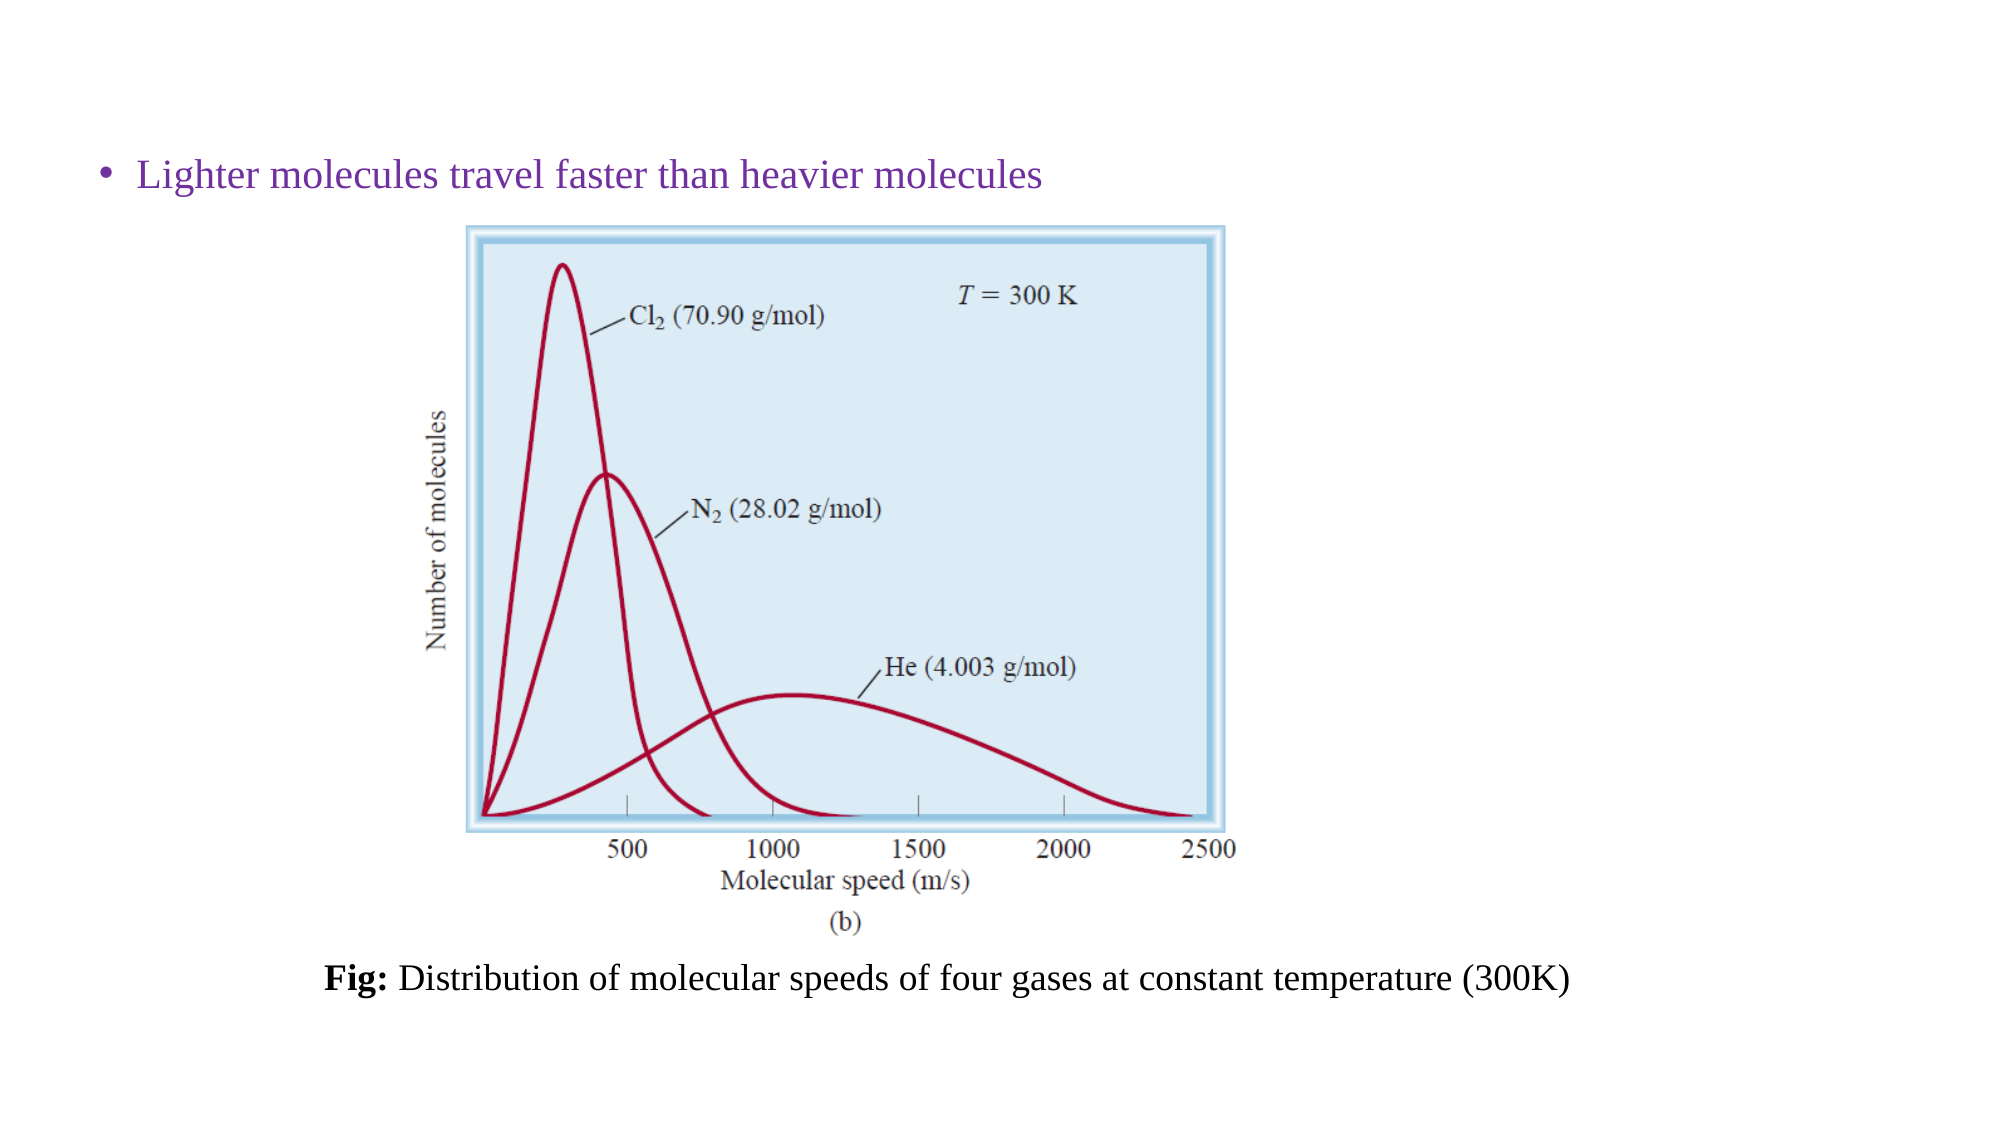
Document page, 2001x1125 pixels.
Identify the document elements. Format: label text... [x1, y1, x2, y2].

picture [422, 214, 1247, 946]
text_box Fig: Distribution of molecular speeds of four gases at constant temperature (300K) [309, 945, 1617, 1006]
list Lighter molecules travel faster than heavier molecules [83, 144, 1809, 798]
